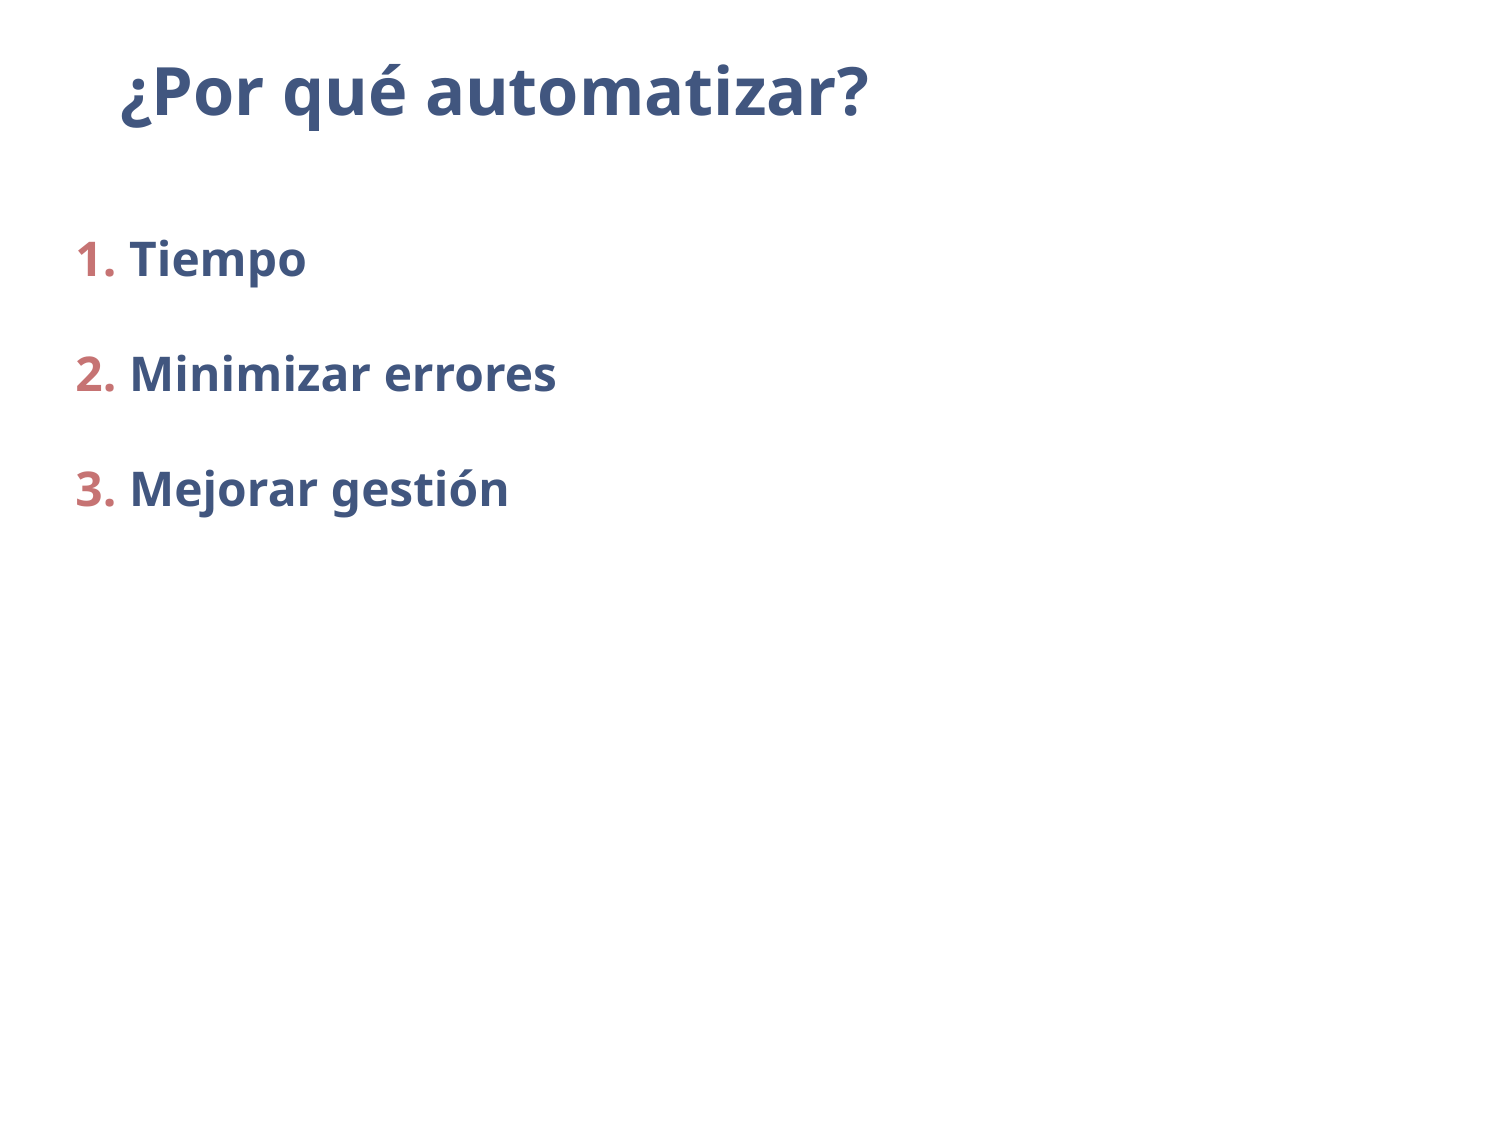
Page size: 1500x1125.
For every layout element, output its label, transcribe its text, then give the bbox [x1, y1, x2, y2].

text_box 1. Tiempo 2. Minimizar errores 3. Mejorar gestión [60, 221, 1395, 654]
text_box ¿Por qué automatizar? [105, 41, 1121, 137]
